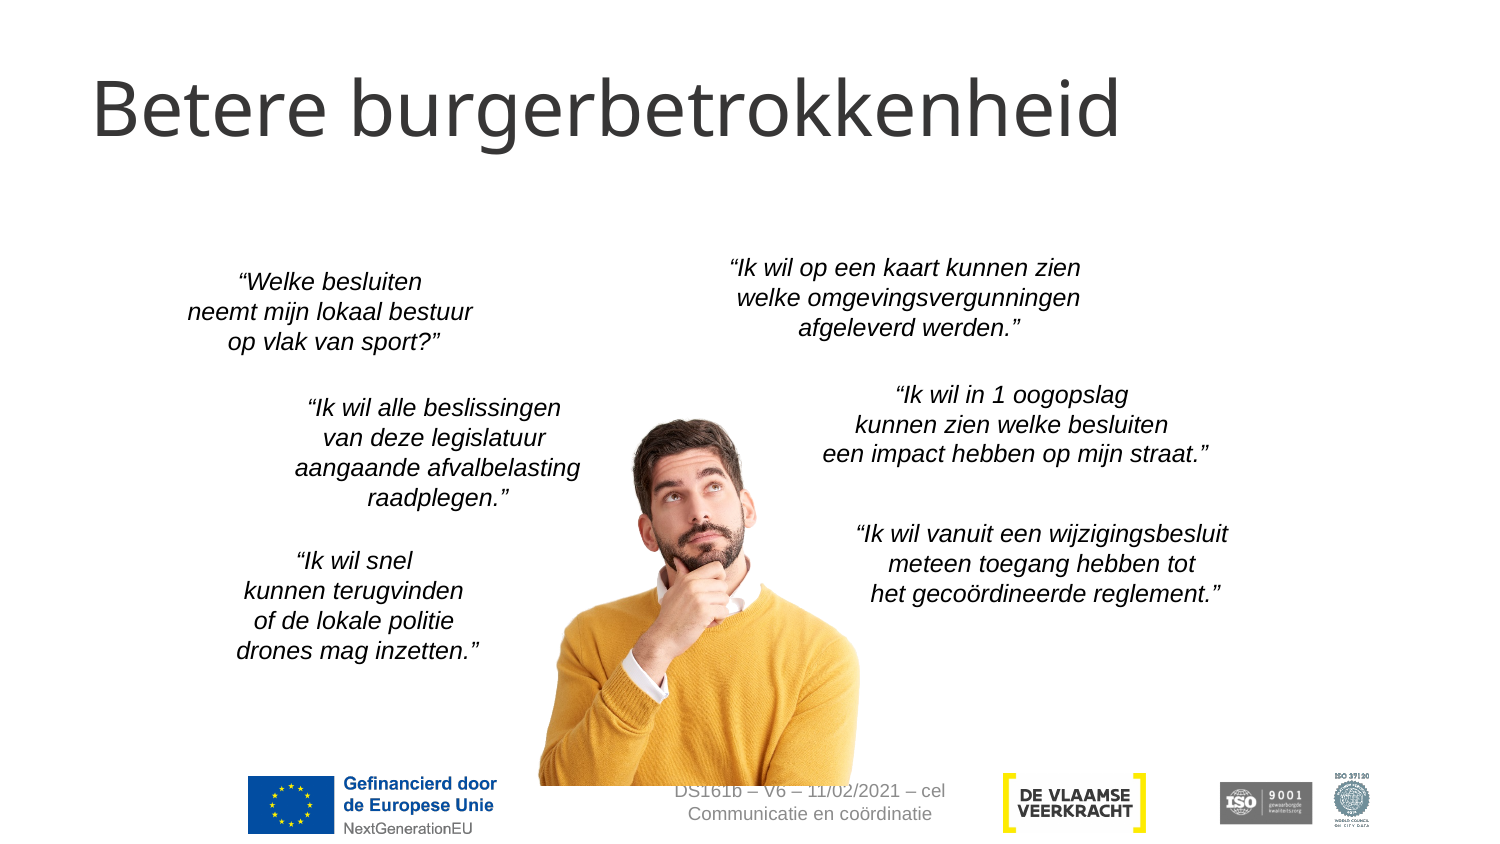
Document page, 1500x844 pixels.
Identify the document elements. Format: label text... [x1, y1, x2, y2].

text_box “Welke besluiten neemt mijn lokaal bestuur op vlak van sport?” [172, 257, 496, 363]
text_box “Ik wil alle beslissingen van deze legislatuur aangaande afvalbelasting raadplegen.” [279, 384, 372, 519]
footer DS161b – V6 – 11/02/2021 – cel Communicatie en coördinatie [655, 794, 966, 824]
text_box “Ik wil op een kaart kunnen zien welke omgevingsvergunningen afgeleverd werden.” [714, 244, 1104, 349]
text_box “Ik wil snel kunnen terugvinden of de lokale politie drones mag inzetten.” [221, 537, 372, 672]
picture [248, 359, 1146, 834]
picture [1333, 773, 1370, 827]
text_box “Ik wil in 1 oogopslag kunnen zien welke besluiten een impact hebben op mijn straat.” [1021, 370, 1224, 476]
title Betere burgerbetrokkenheid [75, 42, 1292, 181]
picture [1219, 781, 1313, 825]
text_box “Ik wil vanuit een wijzigingsbesluit meteen toegang hebben tot het gecoördineerde reglement.” [1021, 510, 1251, 615]
